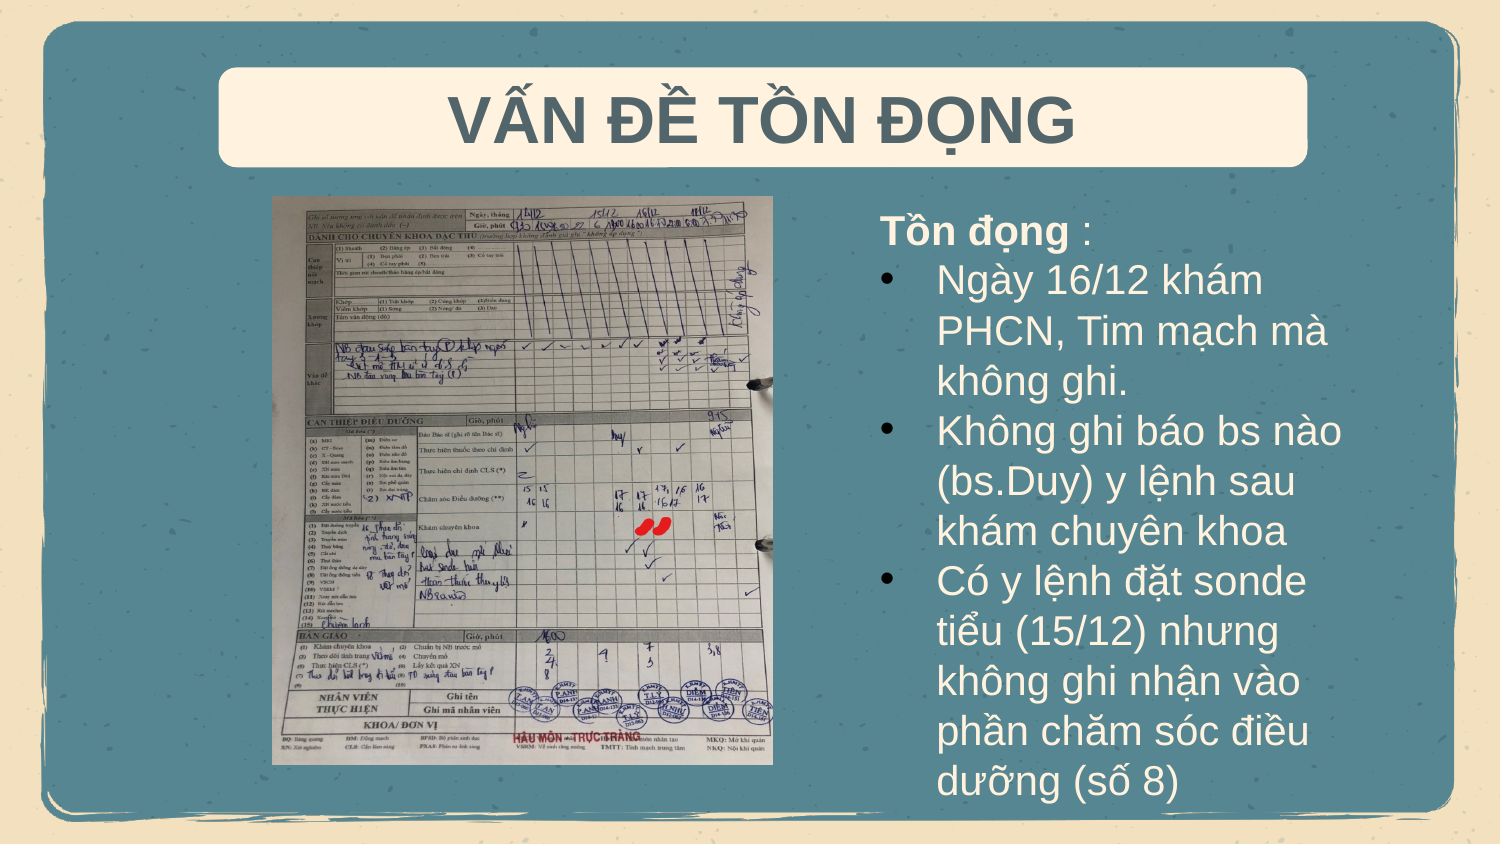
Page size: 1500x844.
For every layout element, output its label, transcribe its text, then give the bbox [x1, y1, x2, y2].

picture [0, 0, 1500, 844]
text_box Tồn đọng : Ngày 16/12 khám PHCN, Tim mạch mà không ghi. Không ghi báo bs nào (bs.Duy) y lệnh sau khám chuyên khoa Có y lệnh đặt sonde tiểu (15/12) nhưng không ghi nhận vào phần chăm sóc điều dưỡng (số 8) [865, 196, 1369, 811]
text_box VẤN ĐỀ TỒN ĐỌNG [218, 67, 1308, 168]
